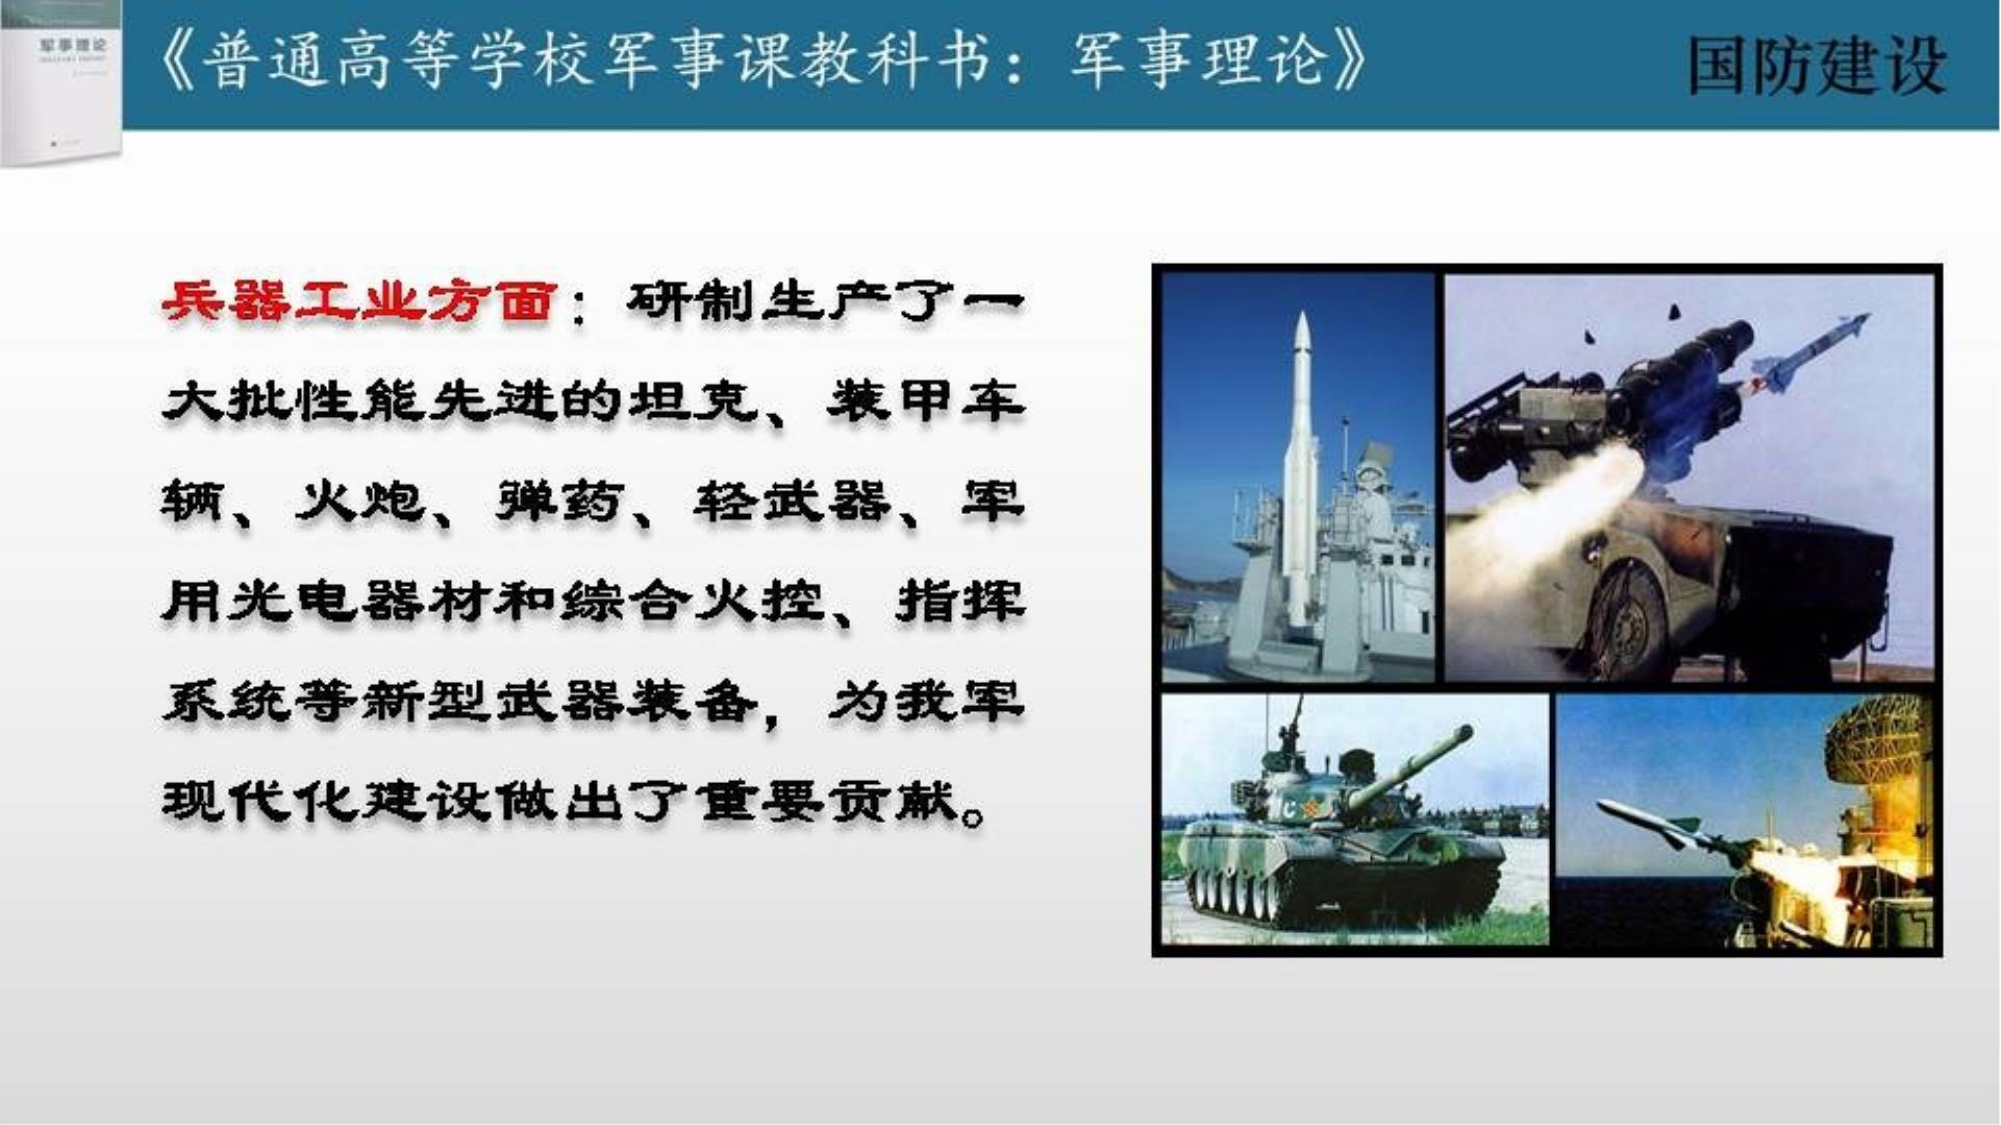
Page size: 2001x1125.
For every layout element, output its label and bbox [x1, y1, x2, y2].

text_box [0, 0, 2000, 1125]
